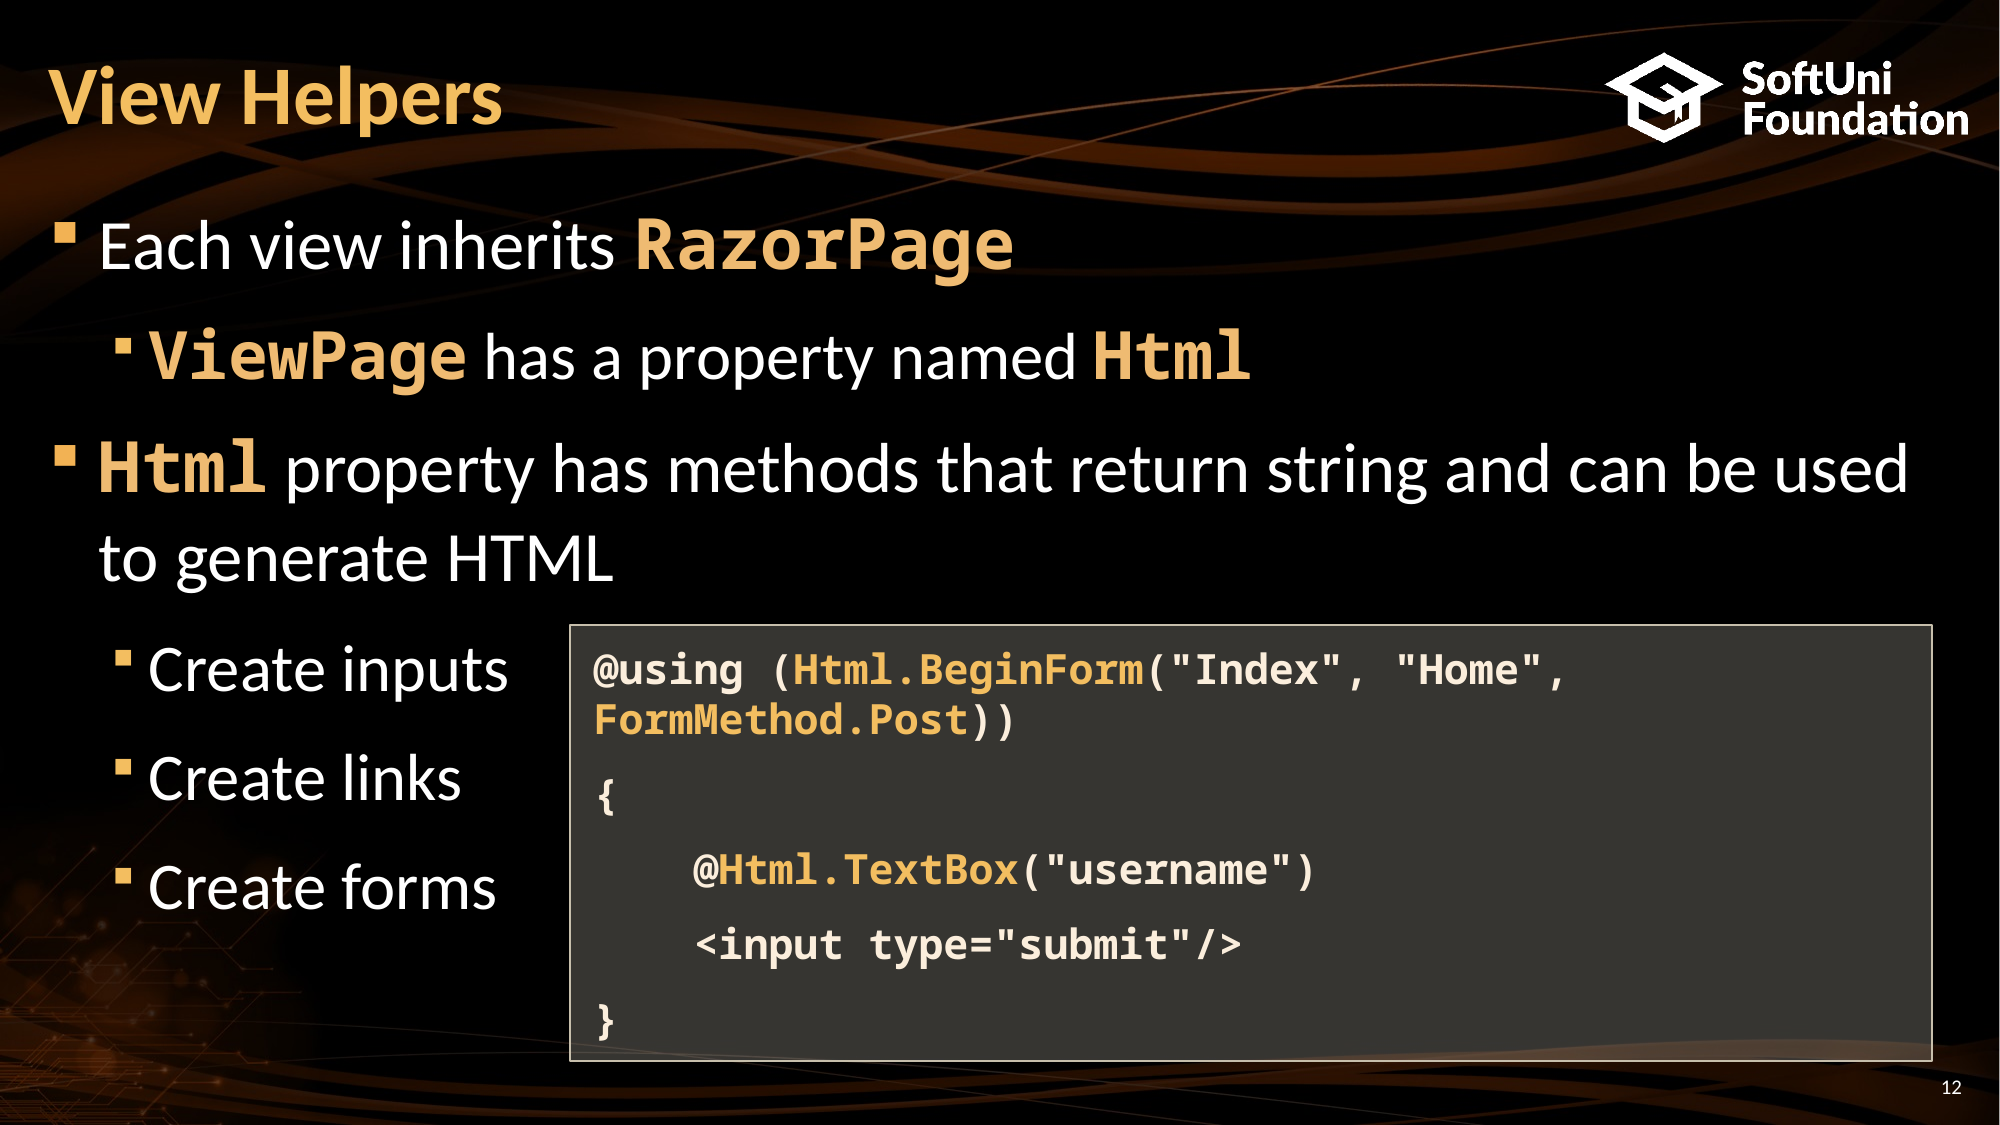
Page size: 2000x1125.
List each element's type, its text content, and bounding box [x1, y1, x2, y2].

list Each view inherits RazorPage ViewPage has a property named Html Html property has methods that return string and can be used to generate HTML Create inputs Create links Create forms [31, 188, 1968, 1103]
title View Helpers [30, 6, 1602, 189]
text_box @using (Html.BeginForm("Index", "Home", FormMethod.Post)) { @Html.TextBox("username") <input type="submit"/> } [570, 624, 1933, 1061]
picture [0, 0, 2000, 1125]
